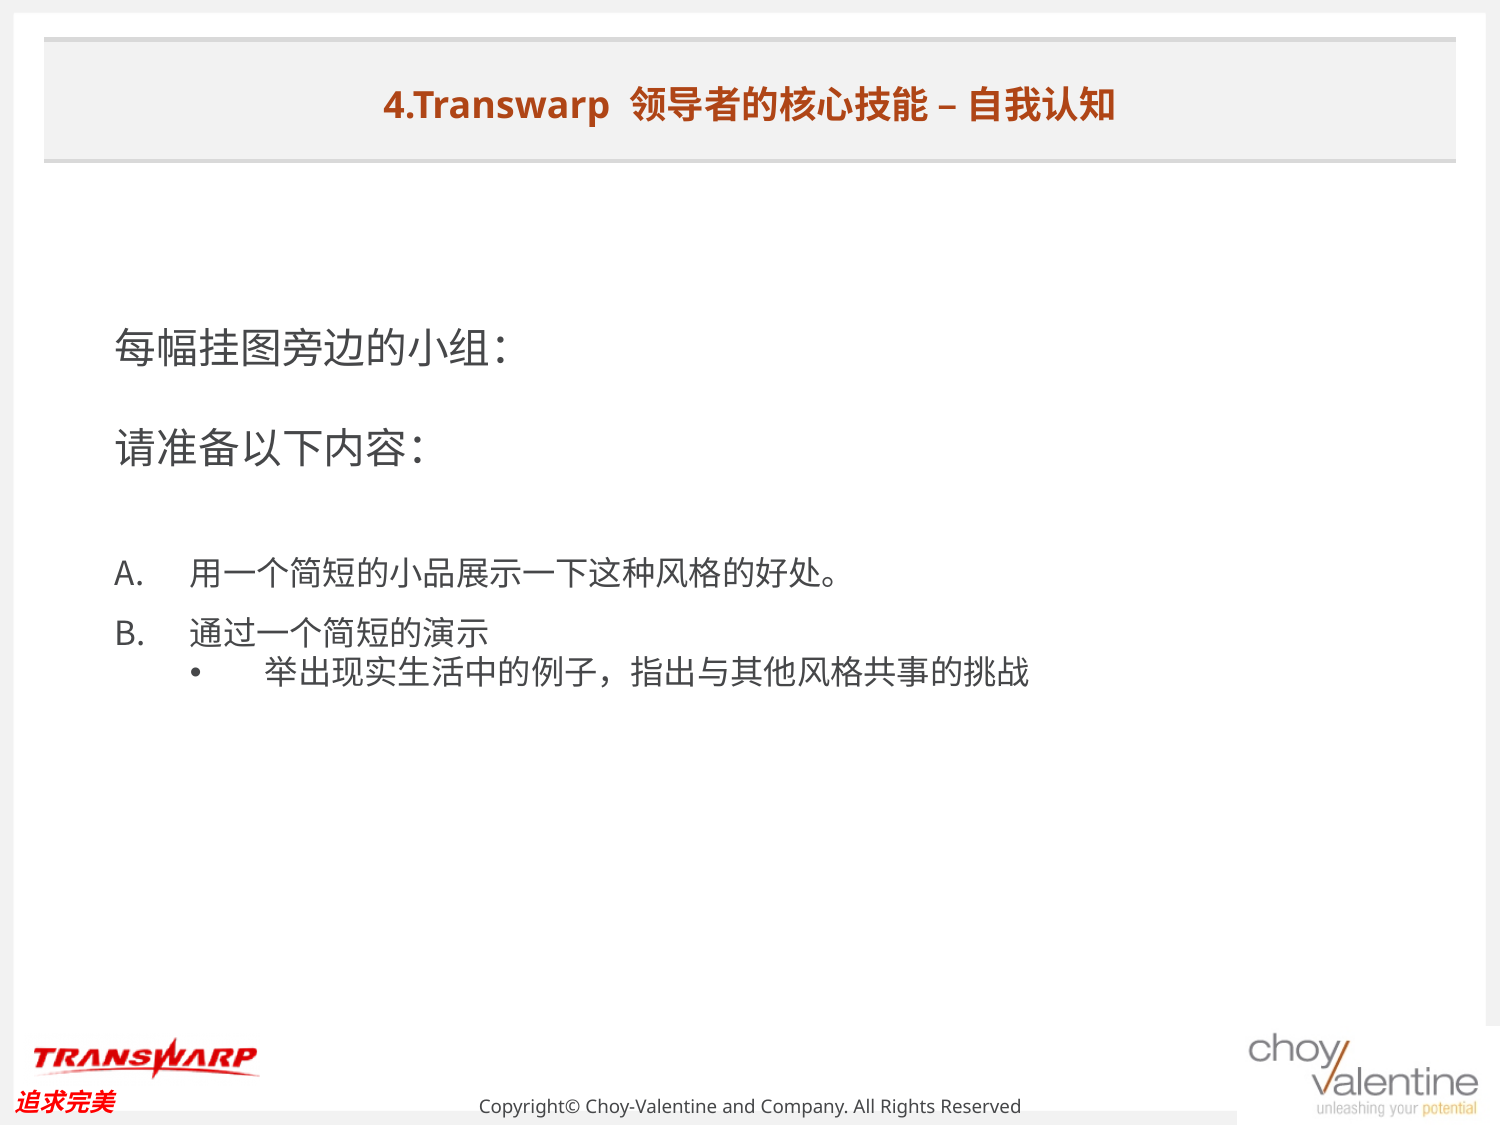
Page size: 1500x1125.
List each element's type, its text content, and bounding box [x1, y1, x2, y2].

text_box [0, 1033, 331, 1125]
picture [0, 0, 1500, 1125]
title 4.Transwarp 领导者的核心技能 – 自我认知 [49, 44, 1451, 163]
text_box 每幅挂图旁边的小组： 请准备以下内容： 用一个简短的小品展示一下这种风格的好处。 通过一个简短的演示 举出现实生活中的例子，指出与其他风格共事的挑战 [100, 314, 1400, 789]
